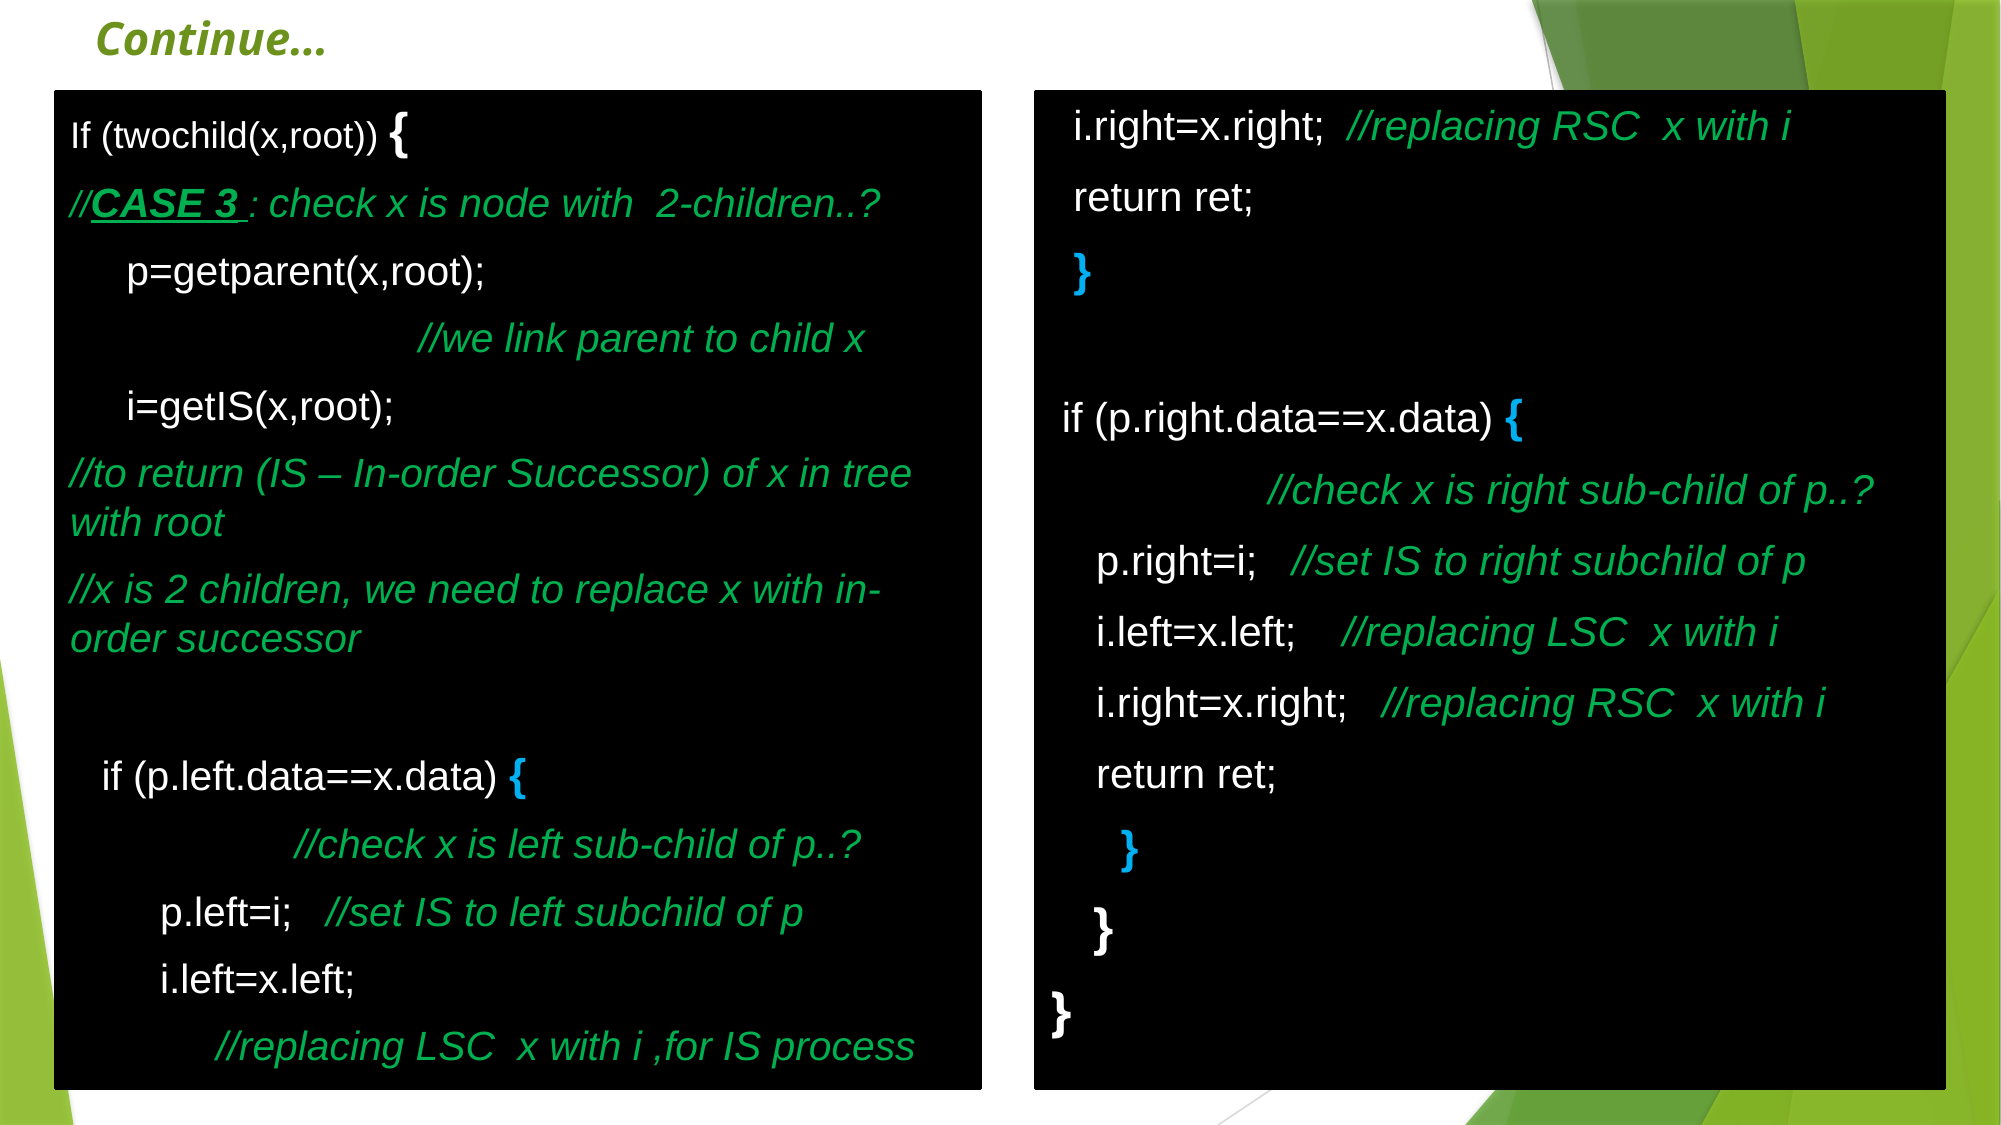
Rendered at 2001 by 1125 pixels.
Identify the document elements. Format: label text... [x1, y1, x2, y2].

list If (twochild(x,root)) { //CASE 3 : check x is node with 2-children..? p=getparent(x,root); //we link parent to child x i=getIS(x,root); //to return (IS – In-order Successor) of x in tree with root //x is 2 children, we need to replace x with in-order successor if (p.left.data==x.data) { //check x is left sub-child of p..? p.left=i; //set IS to left subchild of p i.left=x.left; //replacing LSC x with i ,for IS process [54, 90, 982, 1090]
title Continue… [79, 2, 1491, 92]
list i.right=x.right; //replacing RSC x with i return ret; } if (p.right.data==x.data) { //check x is right sub-child of p..? p.right=i; //set IS to right subchild of p i.left=x.left; //replacing LSC x with i i.right=x.right; //replacing RSC x with i return ret; } } } [1034, 90, 1946, 1090]
